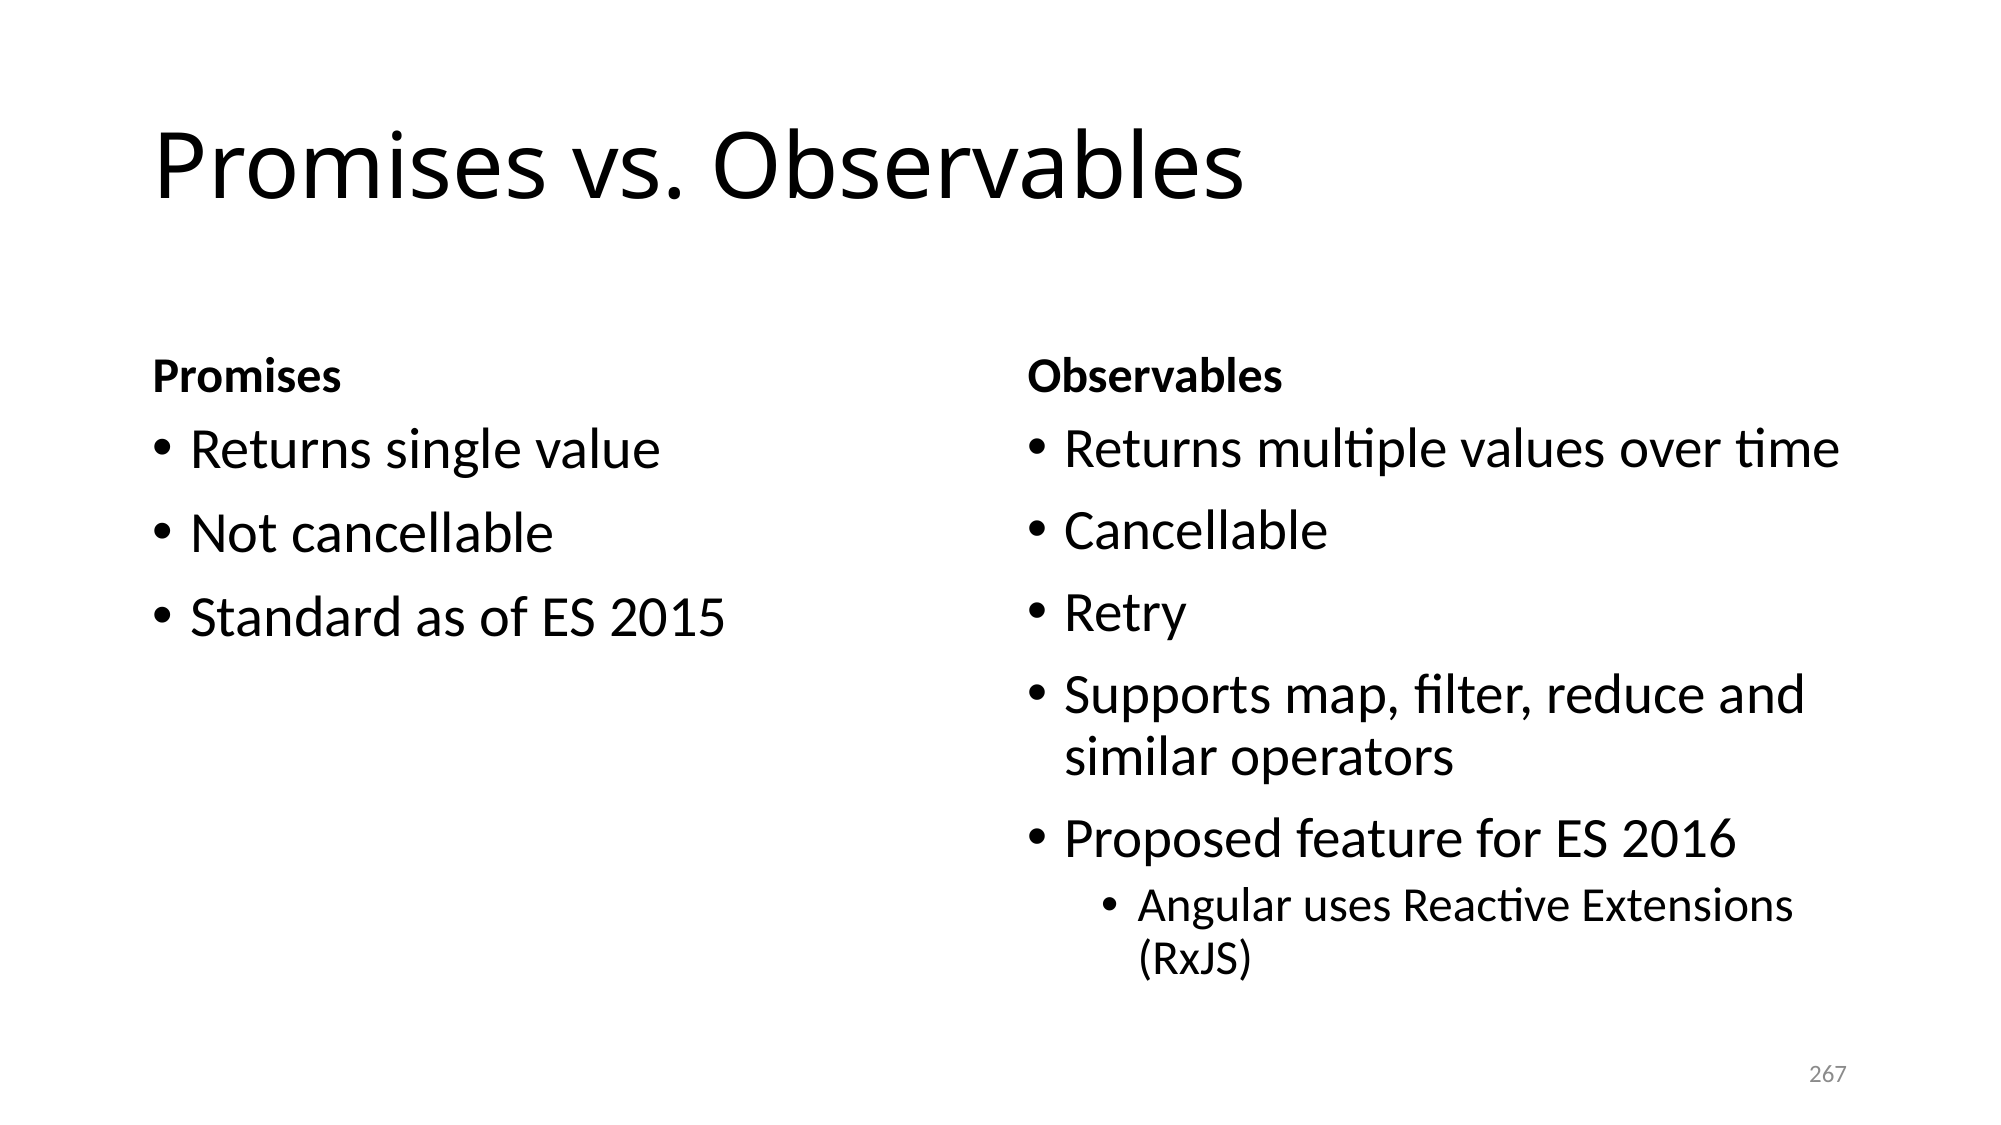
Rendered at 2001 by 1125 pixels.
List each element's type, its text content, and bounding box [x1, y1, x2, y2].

slide_number 267 [1412, 1042, 1863, 1103]
list Returns multiple values over time Cancellable Retry Supports map, filter, reduce and similar operators Proposed feature for ES 2016 Angular uses Reactive Extensions (RxJS) [1012, 410, 1863, 1016]
title Promises vs. Observables [137, 59, 1863, 278]
list Returns single value Not cancellable Standard as of ES 2015 [137, 410, 984, 1016]
list Promises [137, 275, 984, 410]
list Observables [1012, 275, 1863, 410]
